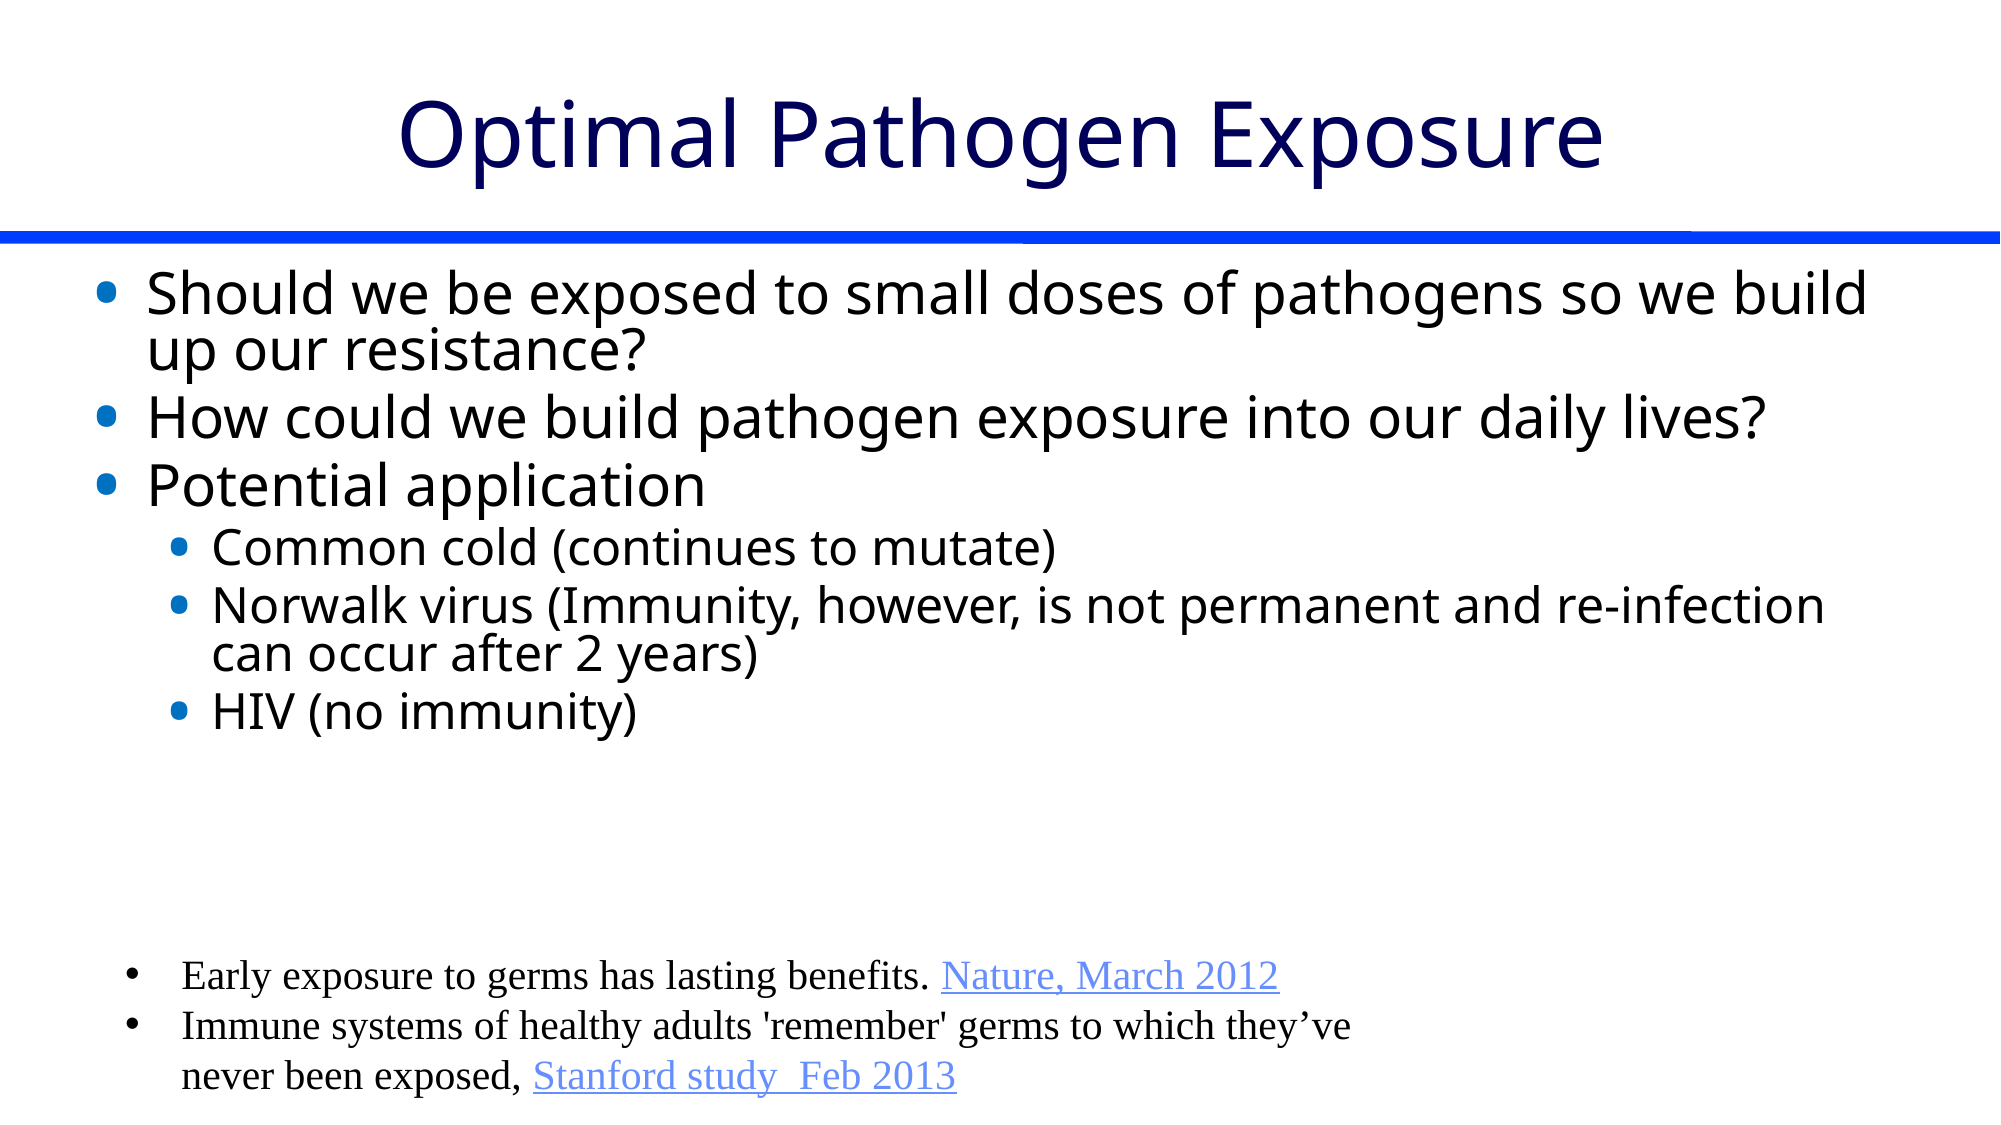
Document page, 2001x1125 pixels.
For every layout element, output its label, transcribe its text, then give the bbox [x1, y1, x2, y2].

text_box Early exposure to germs has lasting benefits. Nature, March 2012 Immune systems of healthy adults 'remember' germs to which they’ve never been exposed, Stanford study Feb 2013 [110, 940, 1396, 1125]
list Should we be exposed to small doses of pathogens so we build up our resistance? How could we build pathogen exposure into our daily lives? Potential application Common cold (continues to mutate) Norwalk virus (Immunity, however, is not permanent and re-infection can occur after 2 years) HIV (no immunity) [74, 262, 1930, 1006]
title Optimal Pathogen Exposure [75, 37, 1930, 225]
